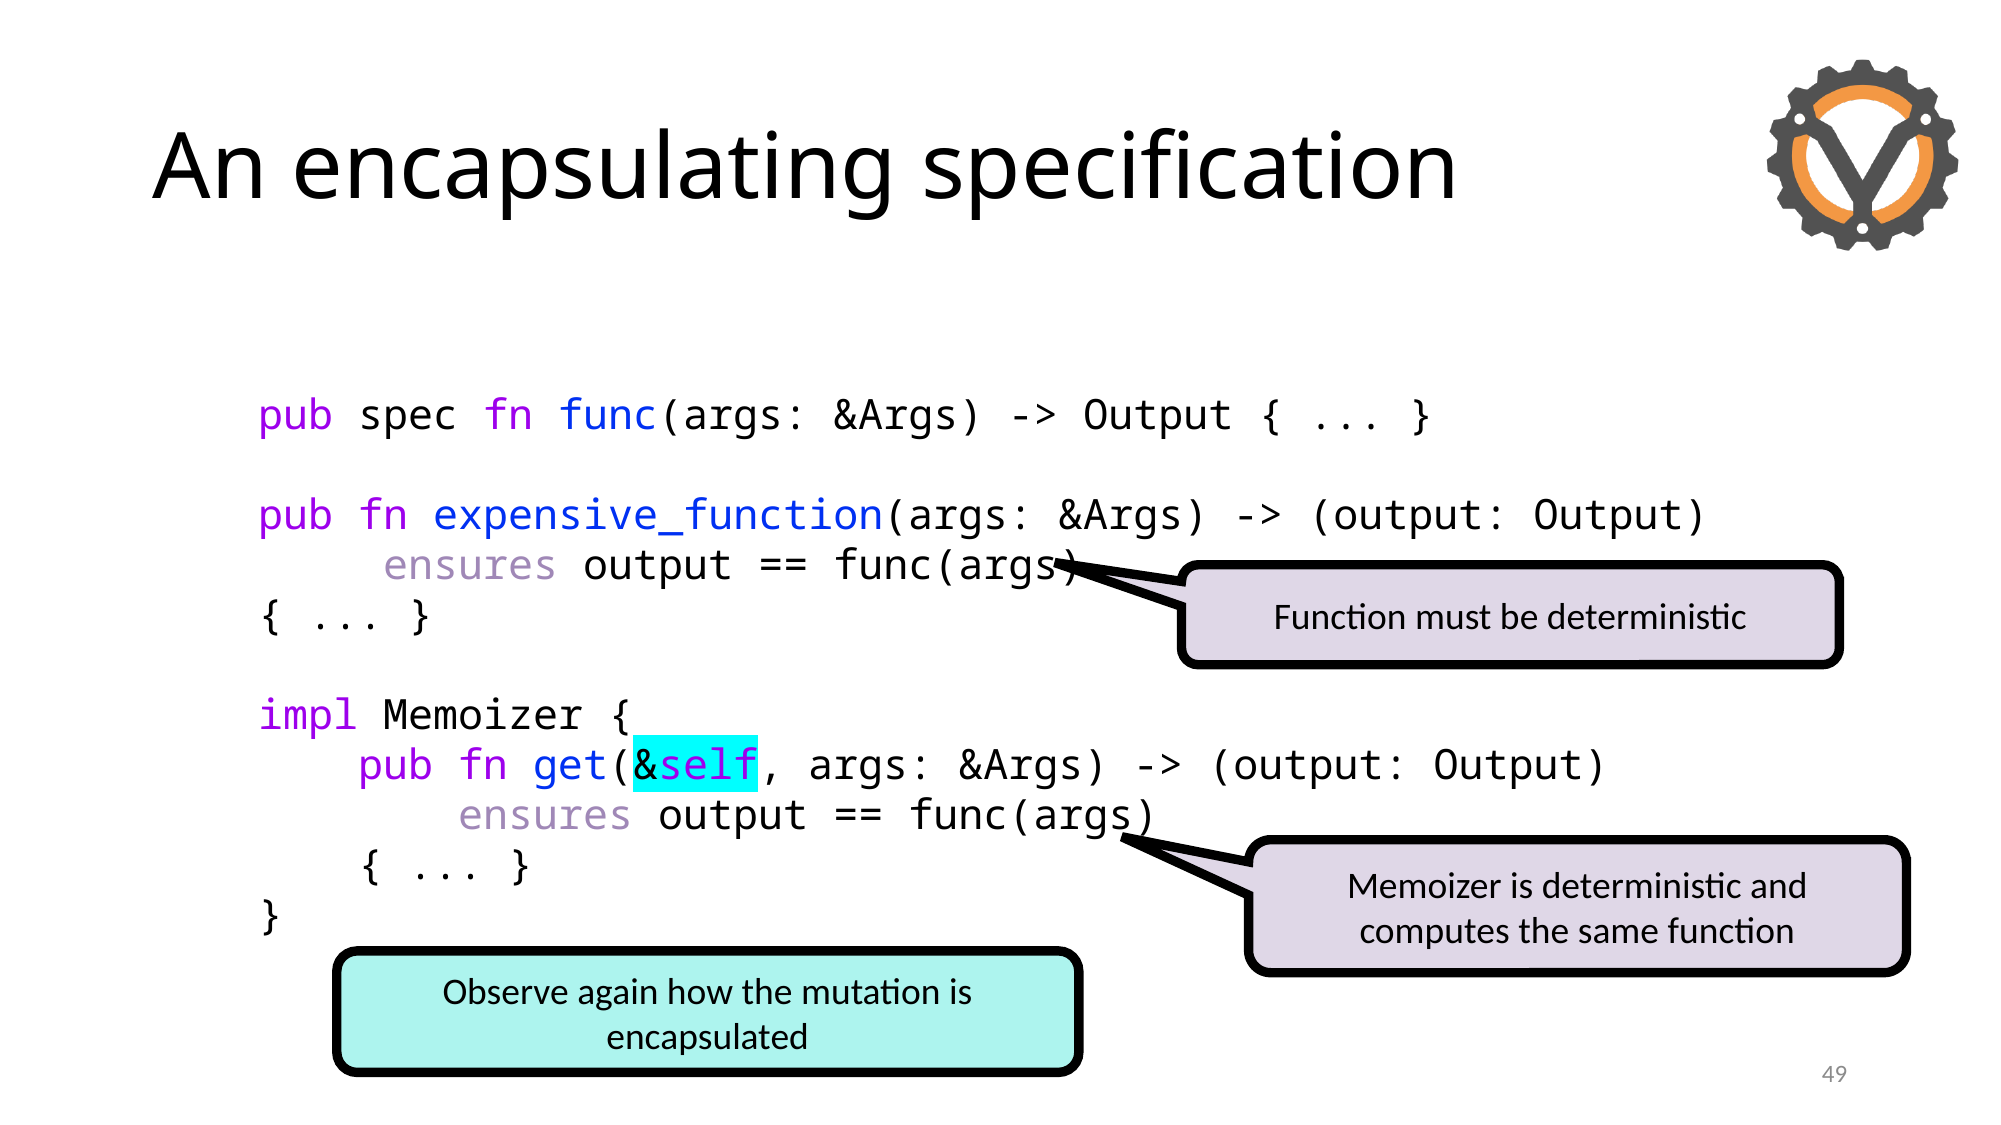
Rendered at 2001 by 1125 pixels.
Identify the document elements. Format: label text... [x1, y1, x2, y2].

slide_number 49 [1412, 1042, 1863, 1103]
text_box Observe again how the mutation is encapsulated [335, 949, 1080, 1074]
text_box Memoizer is deterministic and computes the same function [1121, 835, 1908, 974]
text_box Function must be deterministic [1054, 561, 1841, 666]
title An encapsulating specification [137, 59, 1751, 278]
text_box pub spec fn func(args: &Args) -> Output { ... } pub fn expensive_function(args: &Args) -> (output: Output) ensures output == func(args) { ... } impl Memoizer { pub fn get(&self, args: &Args) -> (output: Output) ensures output == func(args) { ... } } [243, 380, 1969, 946]
picture [1766, 59, 1959, 252]
